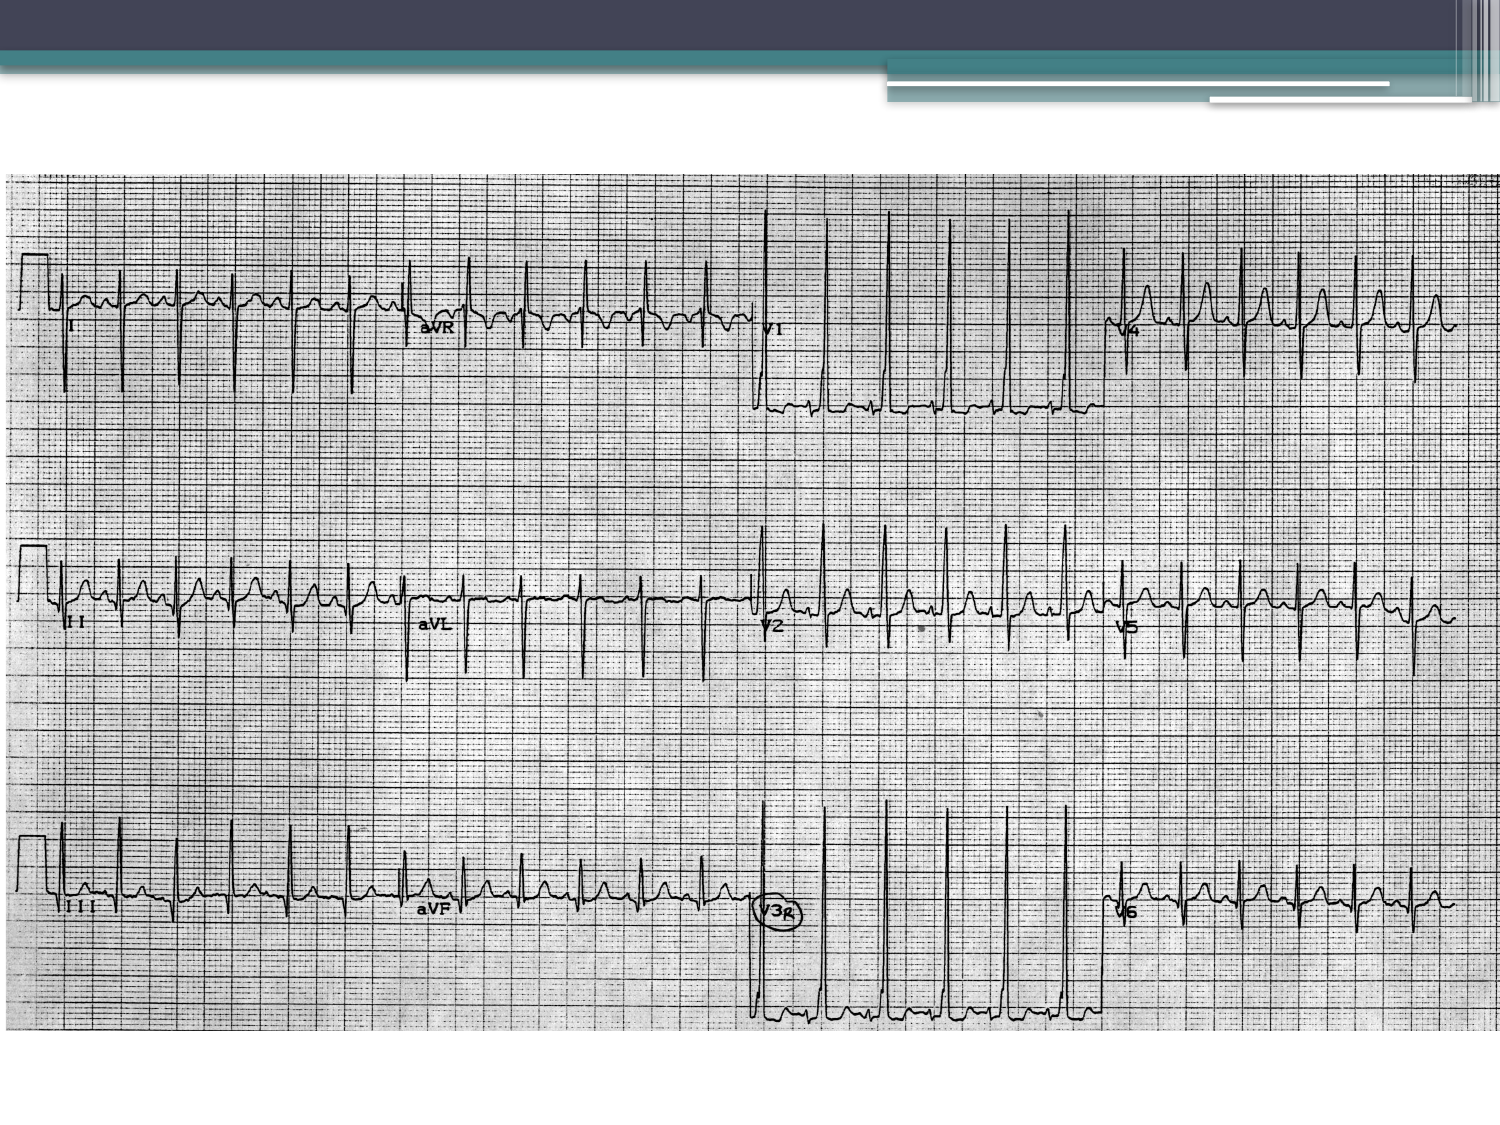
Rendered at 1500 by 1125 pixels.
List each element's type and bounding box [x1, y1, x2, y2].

picture [5, 174, 1500, 1031]
